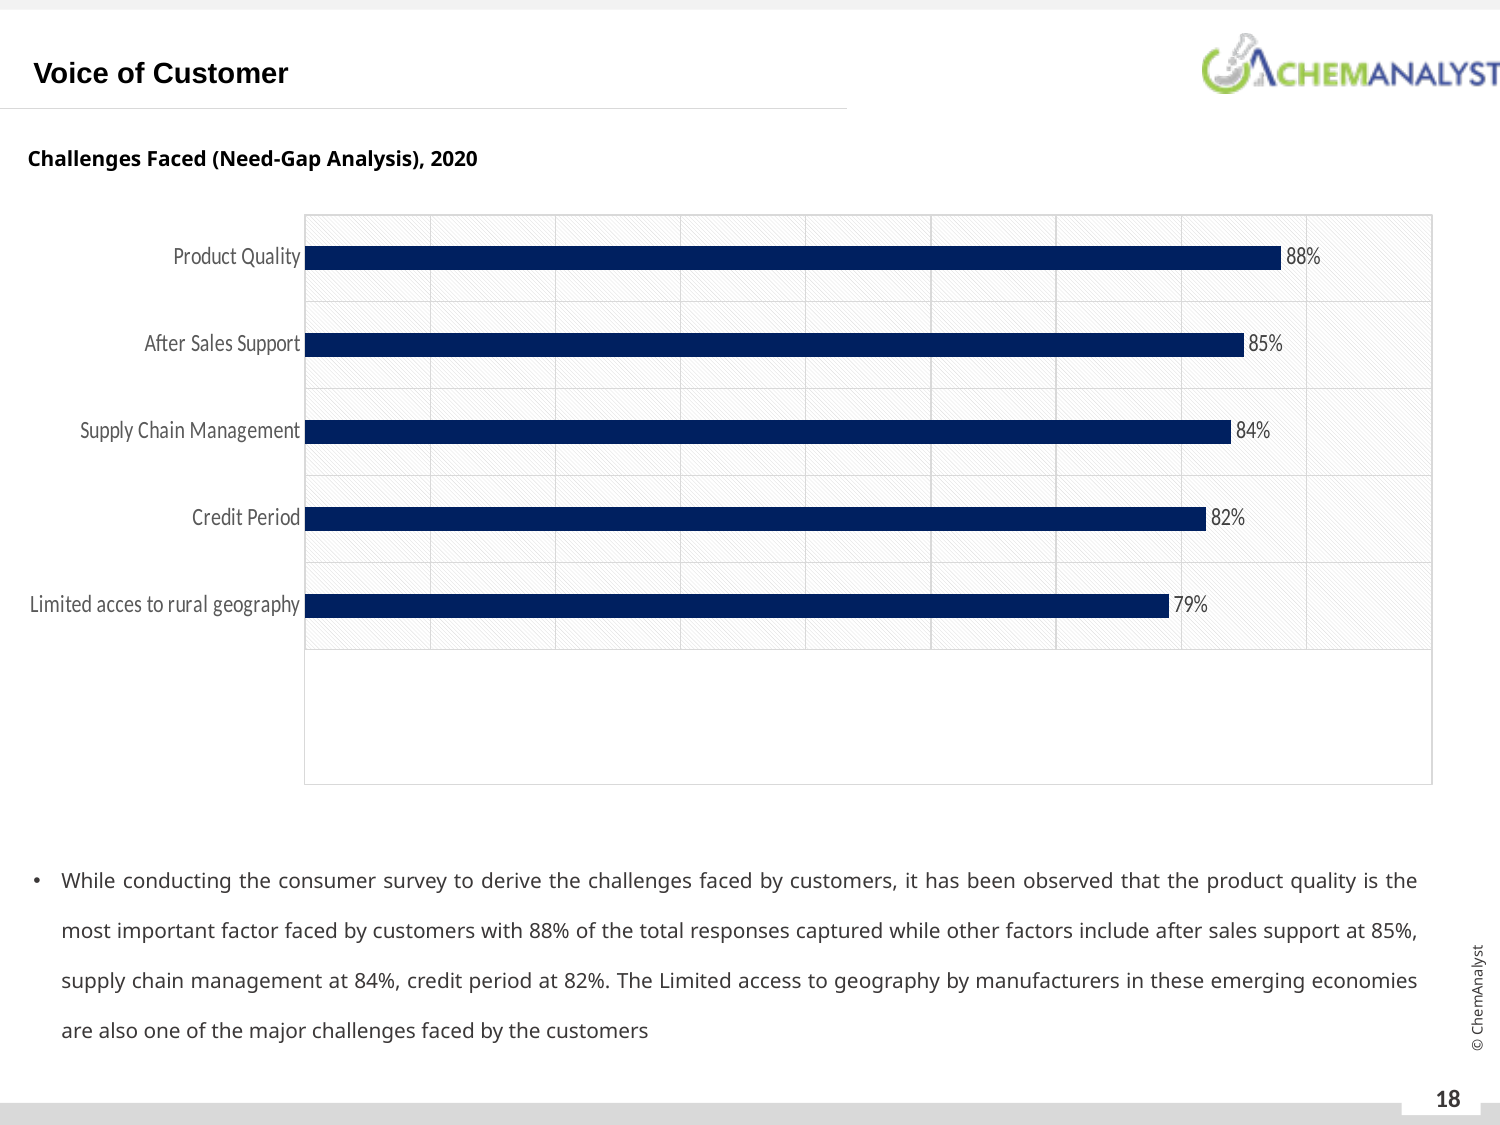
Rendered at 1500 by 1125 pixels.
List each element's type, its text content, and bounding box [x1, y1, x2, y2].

picture [1202, 33, 1500, 94]
text_box Voice of Customer [18, 11, 1106, 119]
text_box While conducting the consumer survey to derive the challenges faced by customers, it has been observed that the product quality is the most important factor faced by customers with 88% of the total responses captured while other factors include after sales support at 85%, supply chain management at 84%, credit period at 82%. The Limited access to geography by manufacturers in these emerging economies are also one of the major challenges faced by the customers [18, 835, 1433, 1041]
chart [30, 154, 1433, 795]
text_box Challenges Faced (Need-Gap Analysis), 2020 [12, 125, 903, 178]
